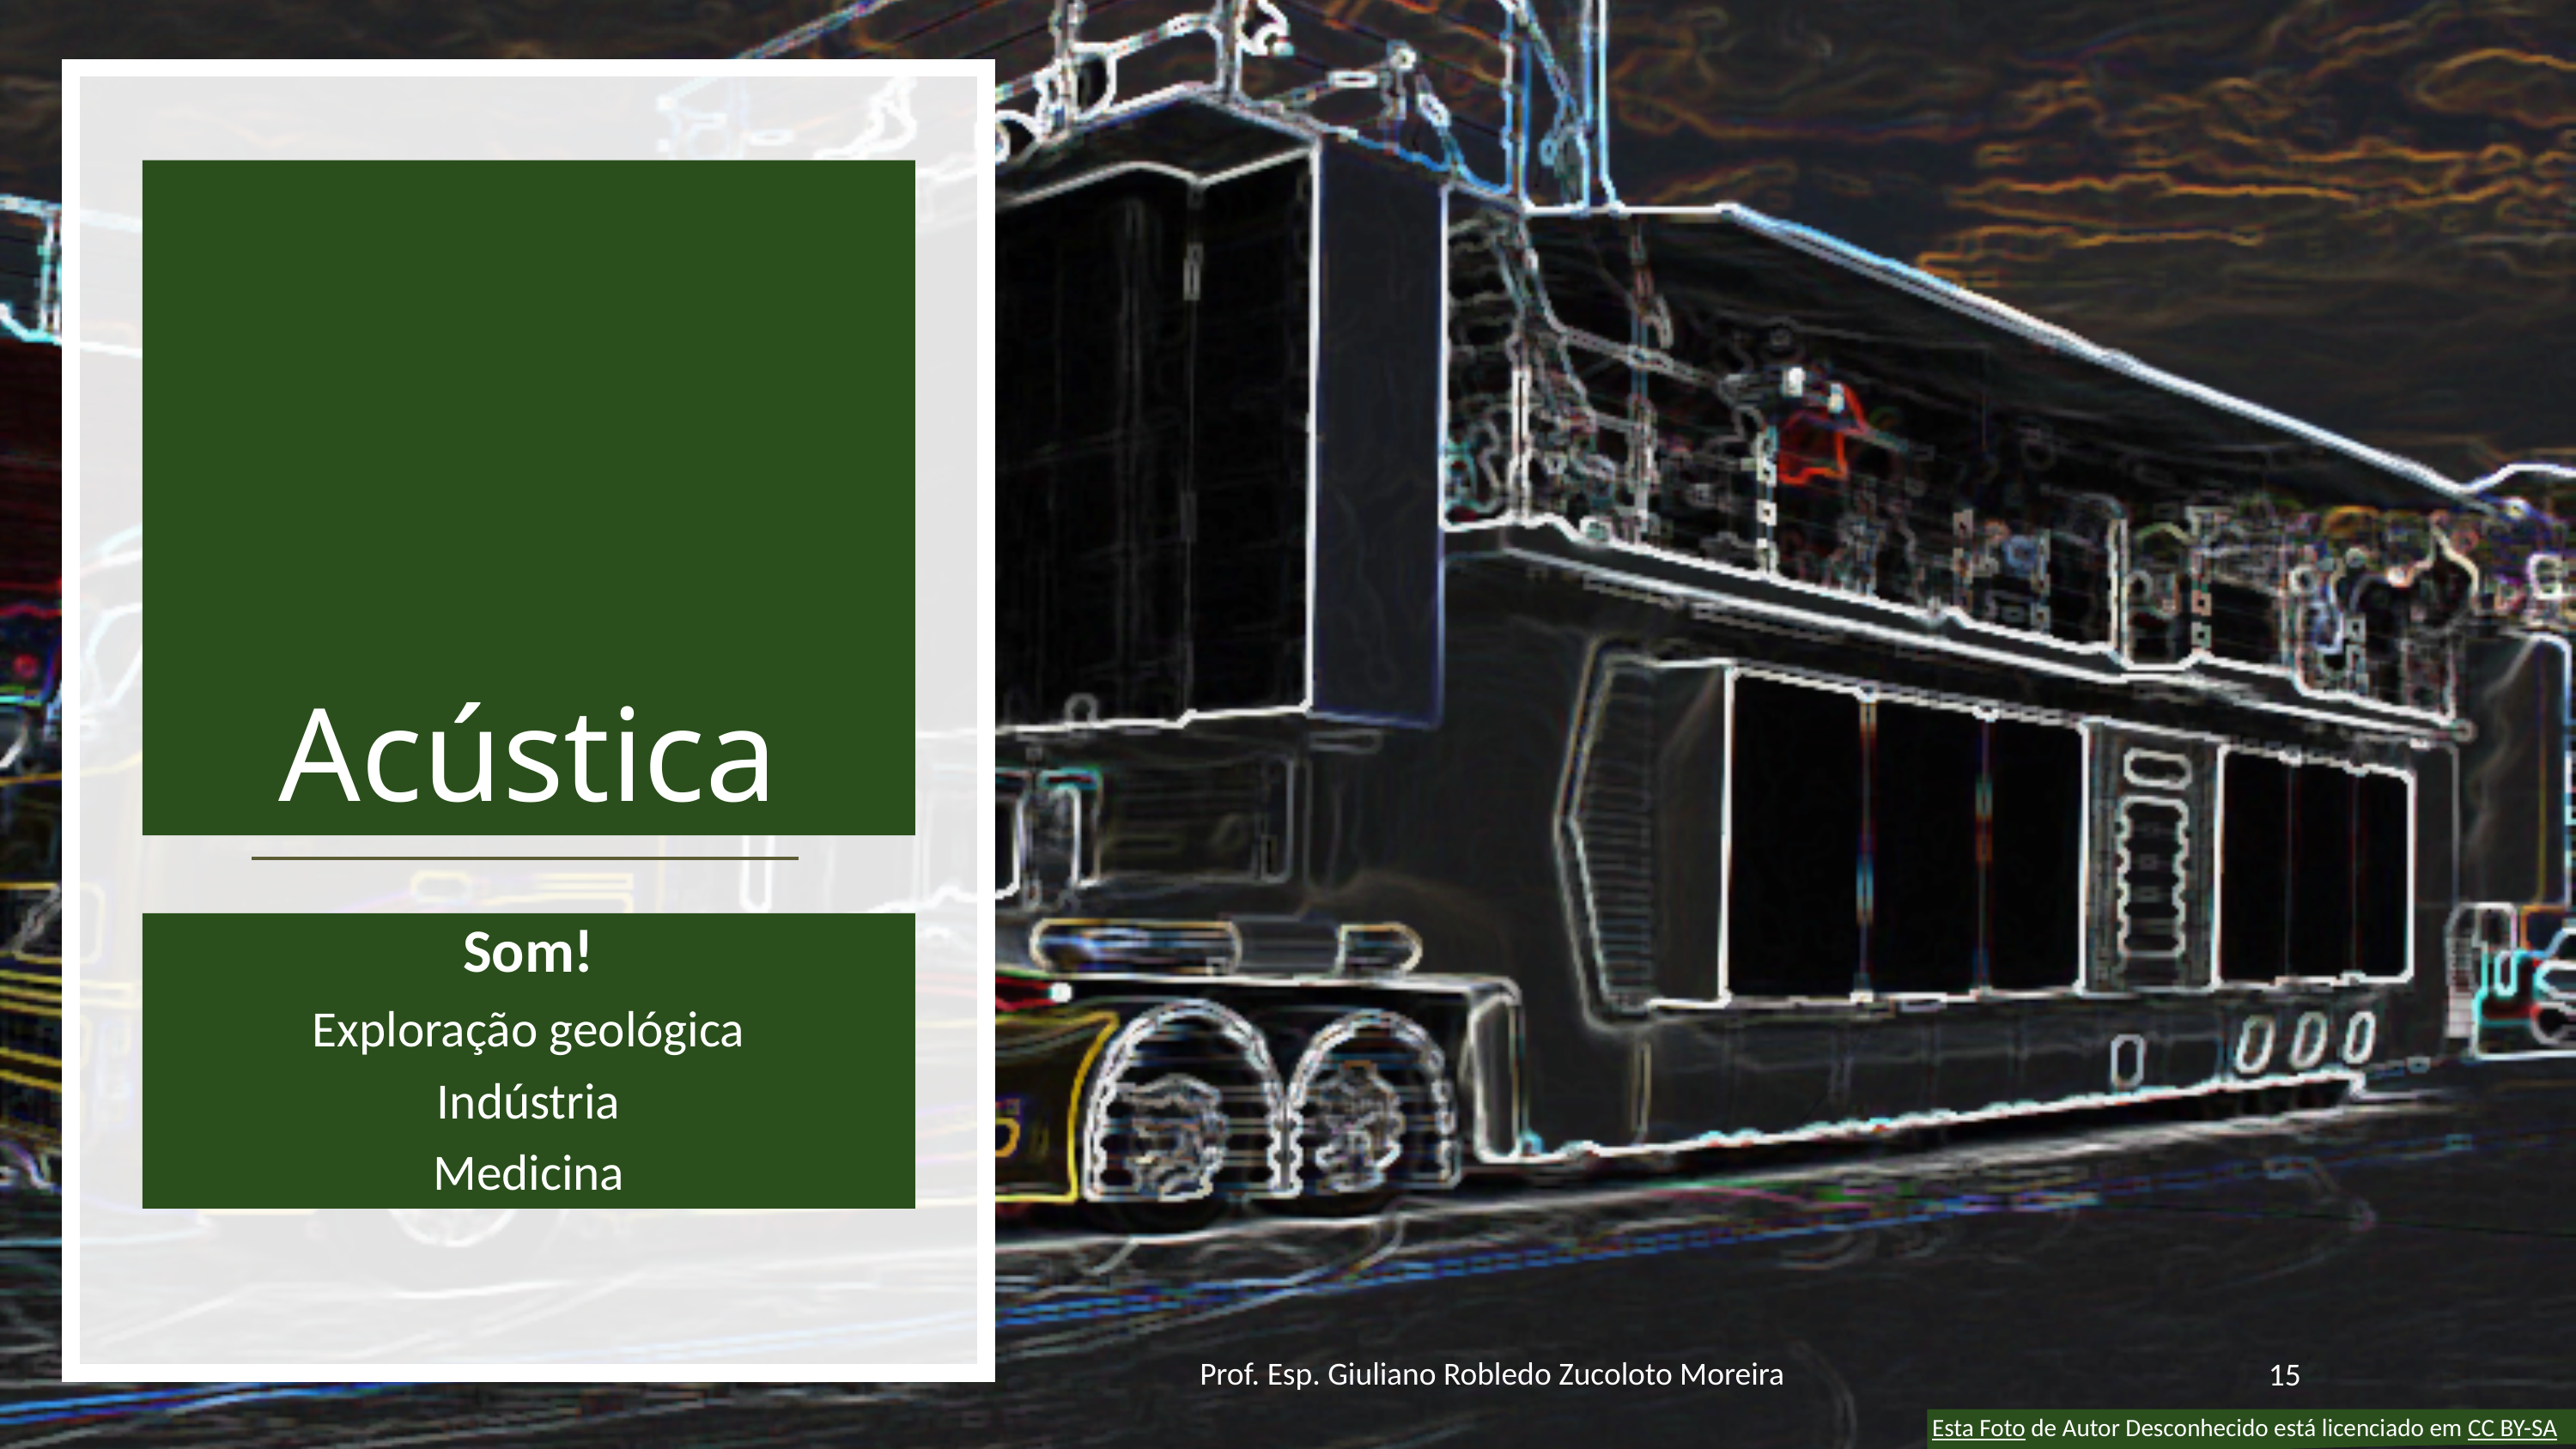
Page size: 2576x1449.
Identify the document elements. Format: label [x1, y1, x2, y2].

list [0, 0, 2576, 1449]
